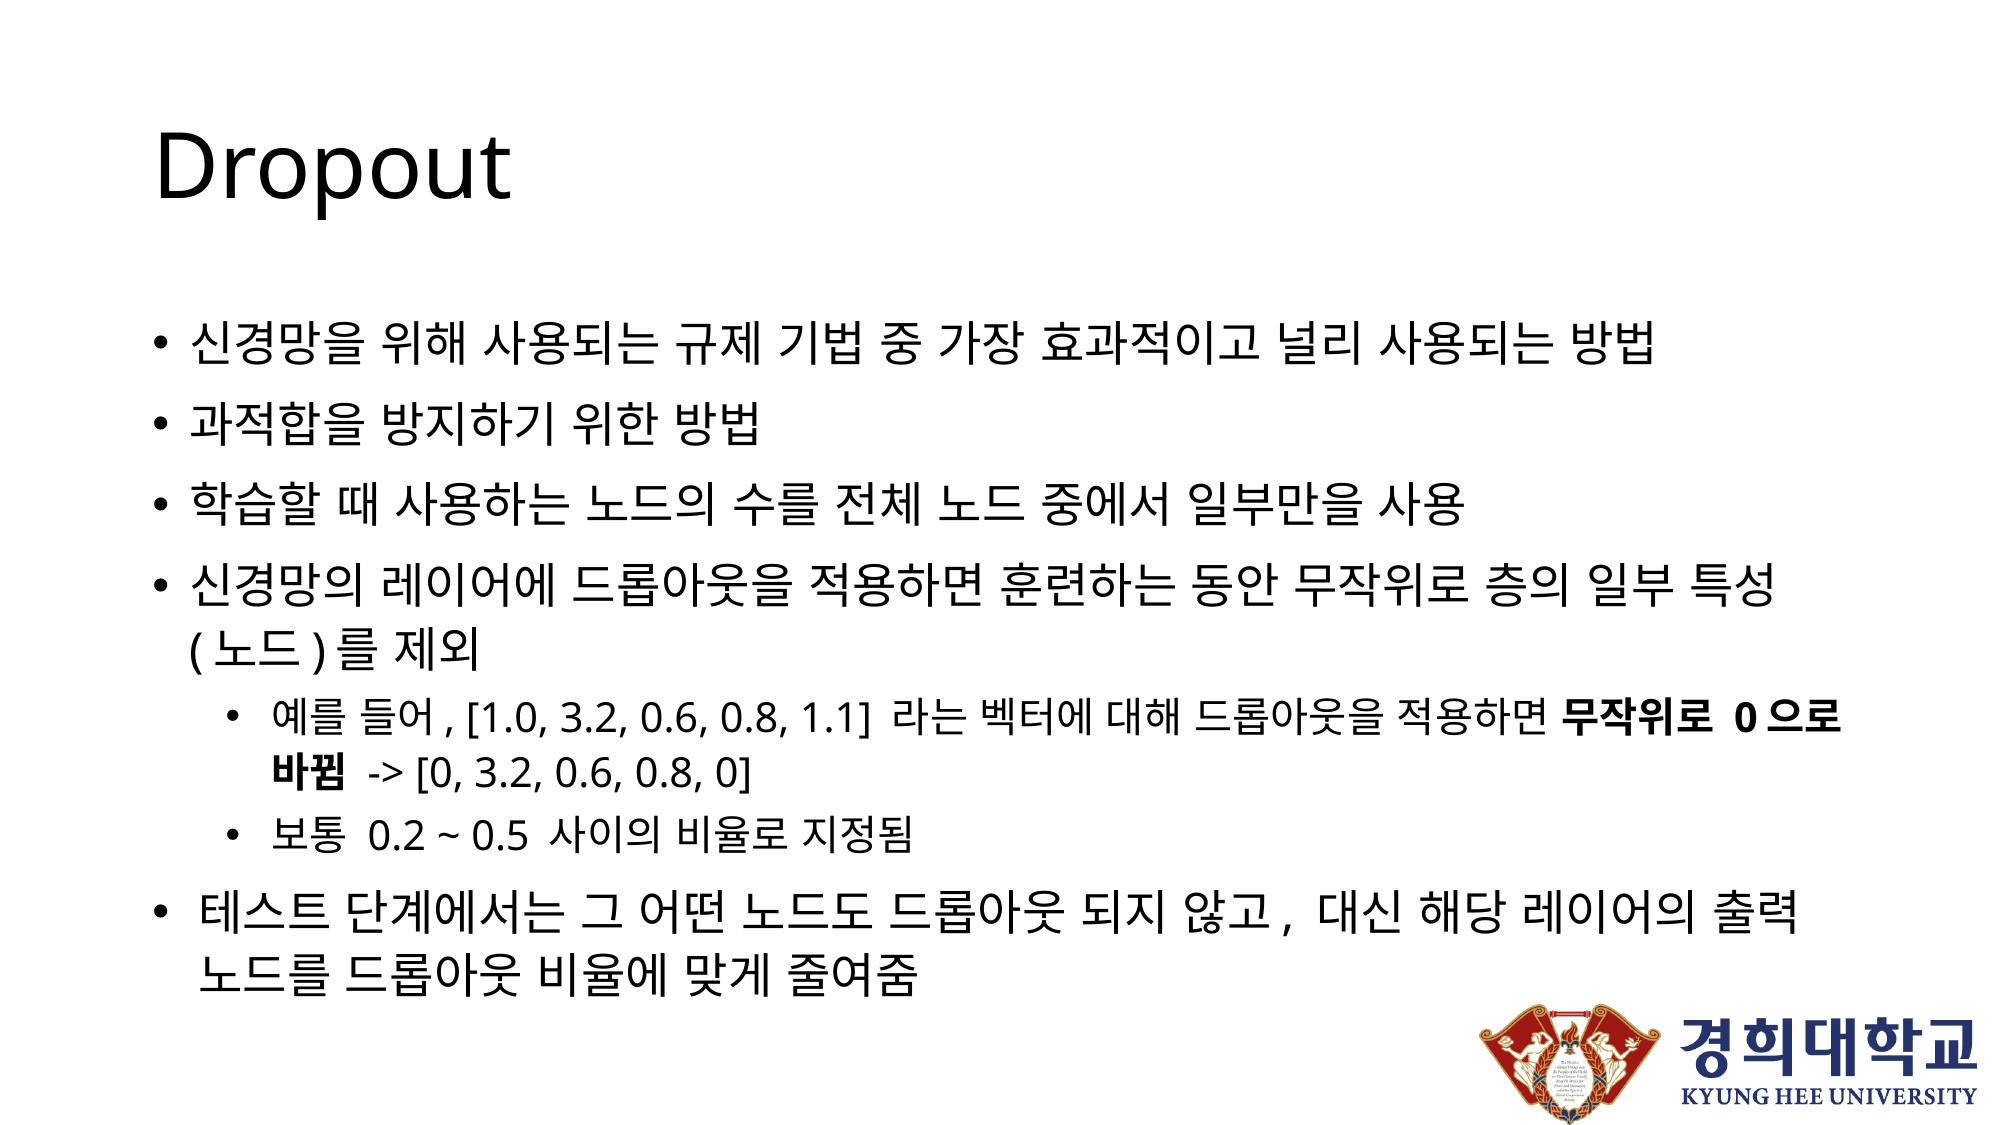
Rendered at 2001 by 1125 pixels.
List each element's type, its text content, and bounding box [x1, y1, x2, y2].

list 신경망을 위해 사용되는 규제 기법 중 가장 효과적이고 널리 사용되는 방법 과적합을 방지하기 위한 방법 학습할 때 사용하는 노드의 수를 전체 노드 중에서 일부만을 사용 신경망의 레이어에 드롭아웃을 적용하면 훈련하는 동안 무작위로 층의 일부 특성(노드)를 제외 예를 들어, [1.0, 3.2, 0.6, 0.8, 1.1] 라는 벡터에 대해 드롭아웃을 적용하면 무작위로 0으로 바뀜 -> [0, 3.2, 0.6, 0.8, 0] 보통 0.2 ~ 0.5 사이의 비율로 지정됨 테스트 단계에서는 그 어떤 노드도 드롭아웃 되지 않고, 대신 해당 레이어의 출력 노드를 드롭아웃 비율에 맞게 줄여줌 [137, 299, 1863, 1014]
title Dropout [137, 59, 1863, 278]
picture [1479, 1004, 1977, 1125]
